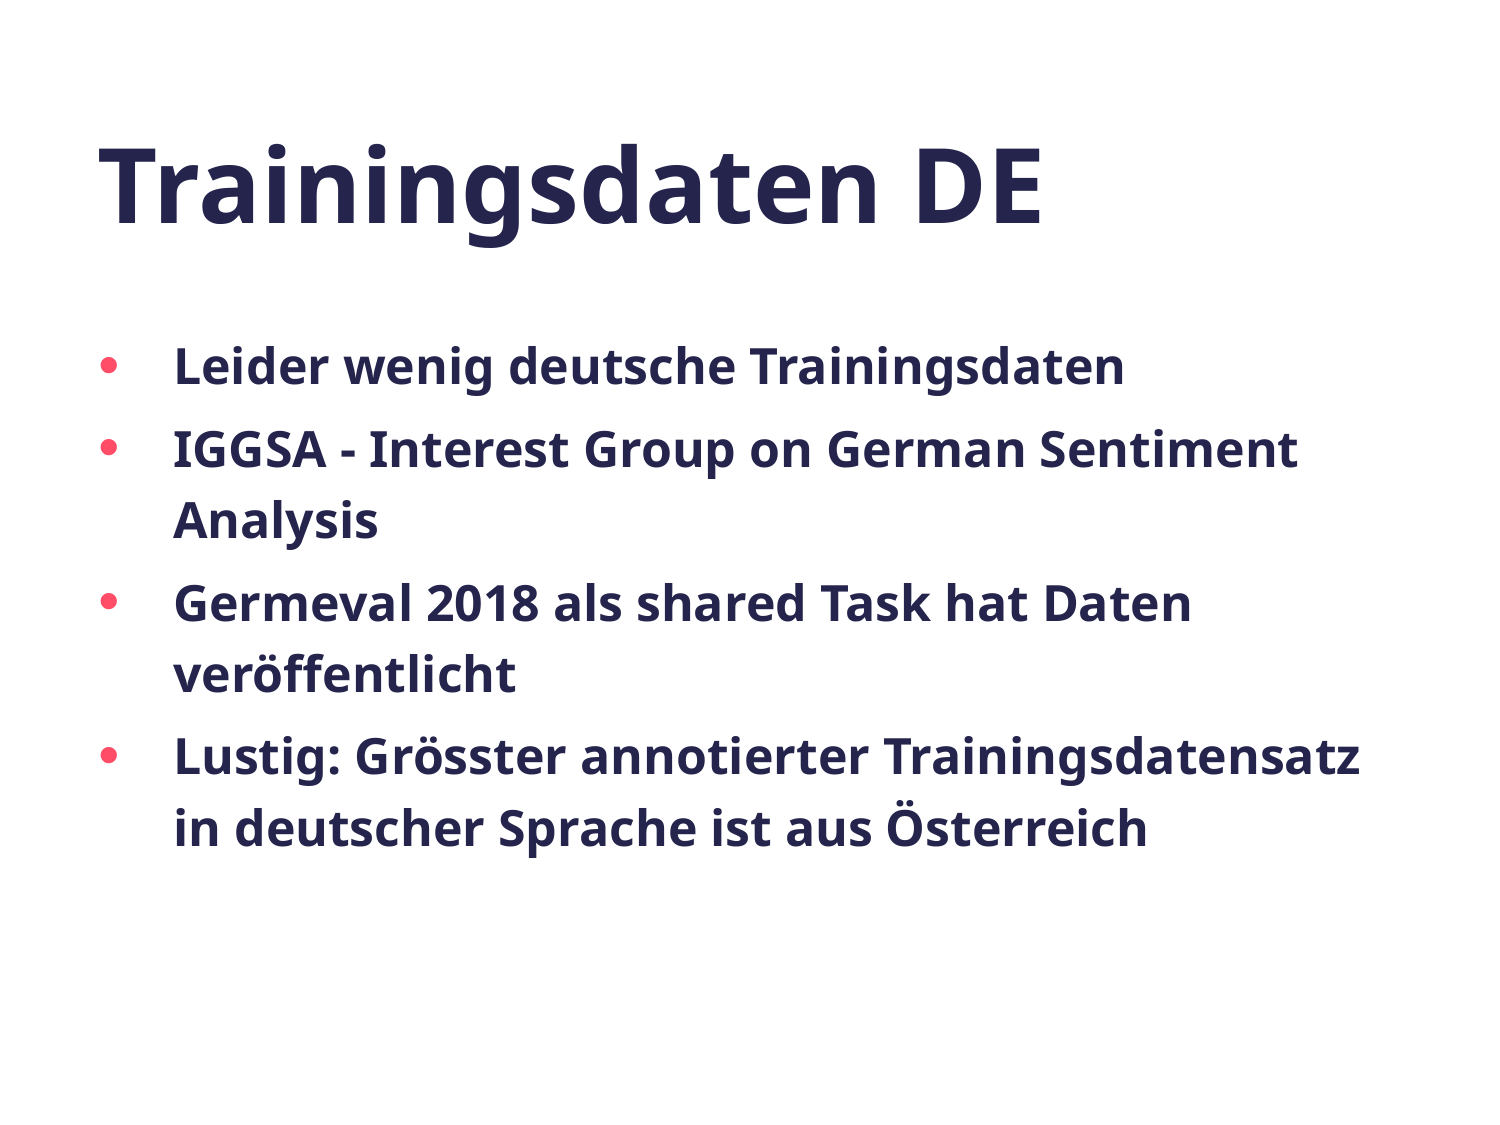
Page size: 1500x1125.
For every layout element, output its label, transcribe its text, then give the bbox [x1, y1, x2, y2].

list Leider wenig deutsche Trainingsdaten IGGSA - Interest Group on German Sentiment Analysis Germeval 2018 als shared Task hat Daten veröffentlicht Lustig: Grösster annotierter Trainingsdatensatz in deutscher Sprache ist aus Österreich [98, 323, 1402, 1038]
title Trainingsdaten DE [97, 122, 1404, 246]
